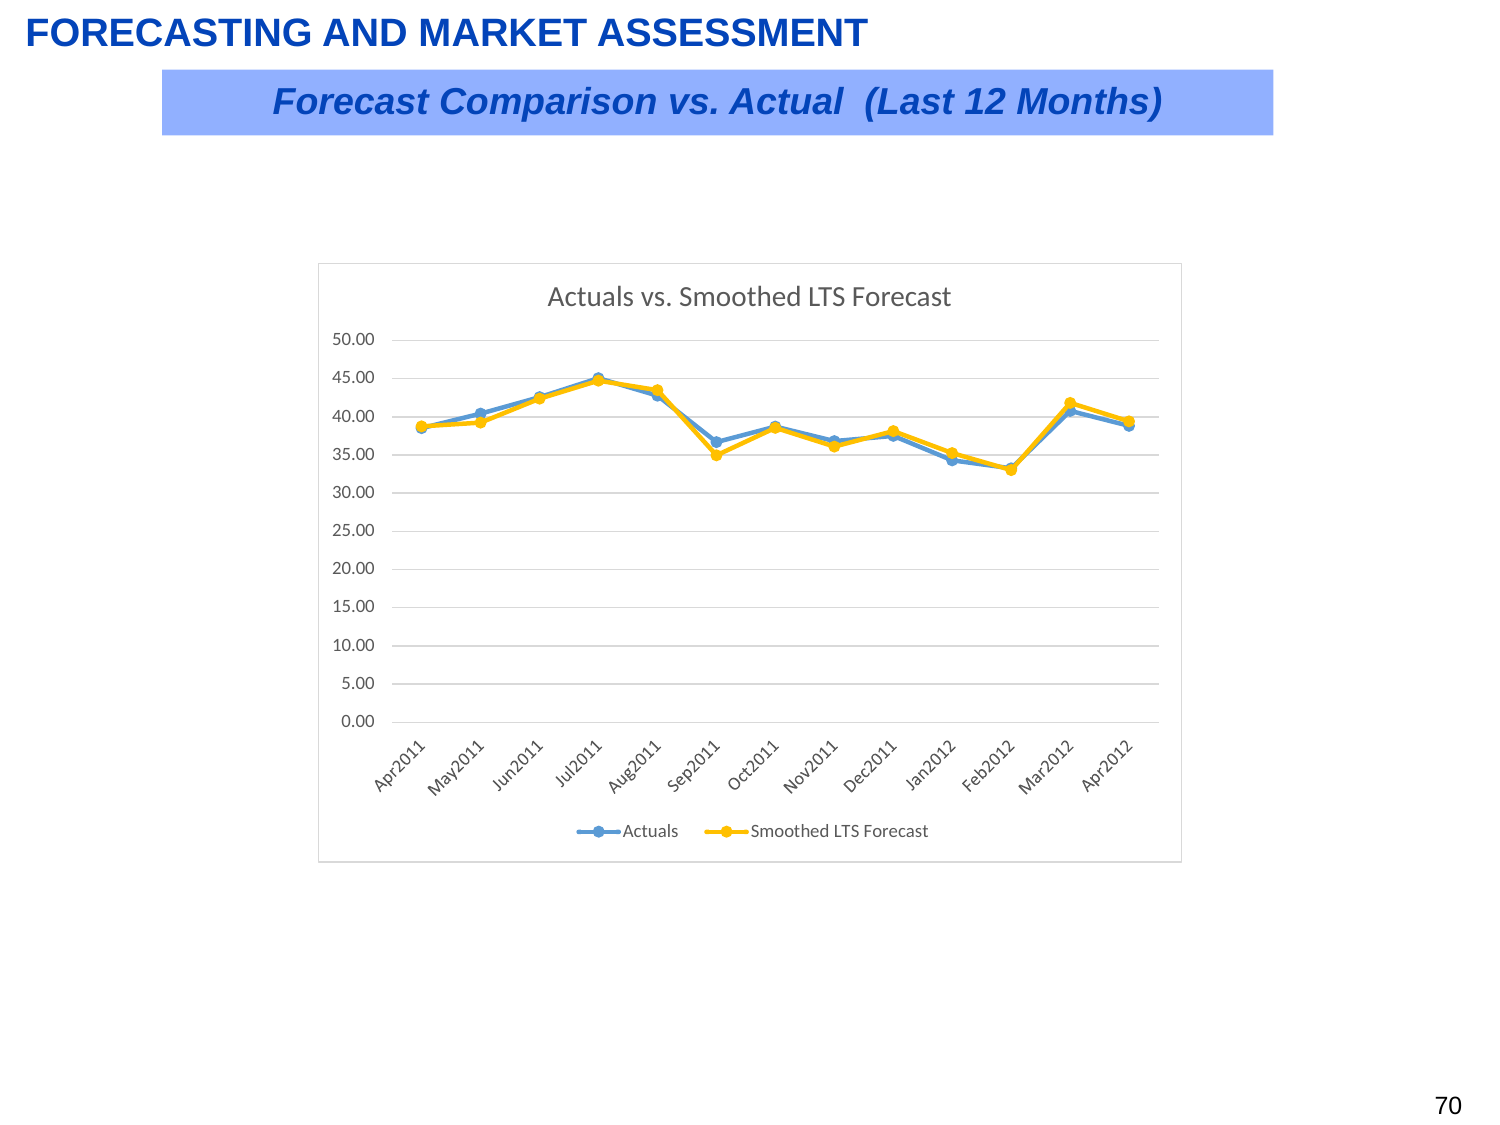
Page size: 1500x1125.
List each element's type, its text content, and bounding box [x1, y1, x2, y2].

title FORECASTING AND MARKET ASSESSMENT [25, 6, 1469, 55]
picture [317, 262, 1183, 863]
slide_number 69 [1149, 1089, 1463, 1121]
text_box Forecast Comparison vs. Actual (Last 12 Months) [162, 69, 1274, 136]
